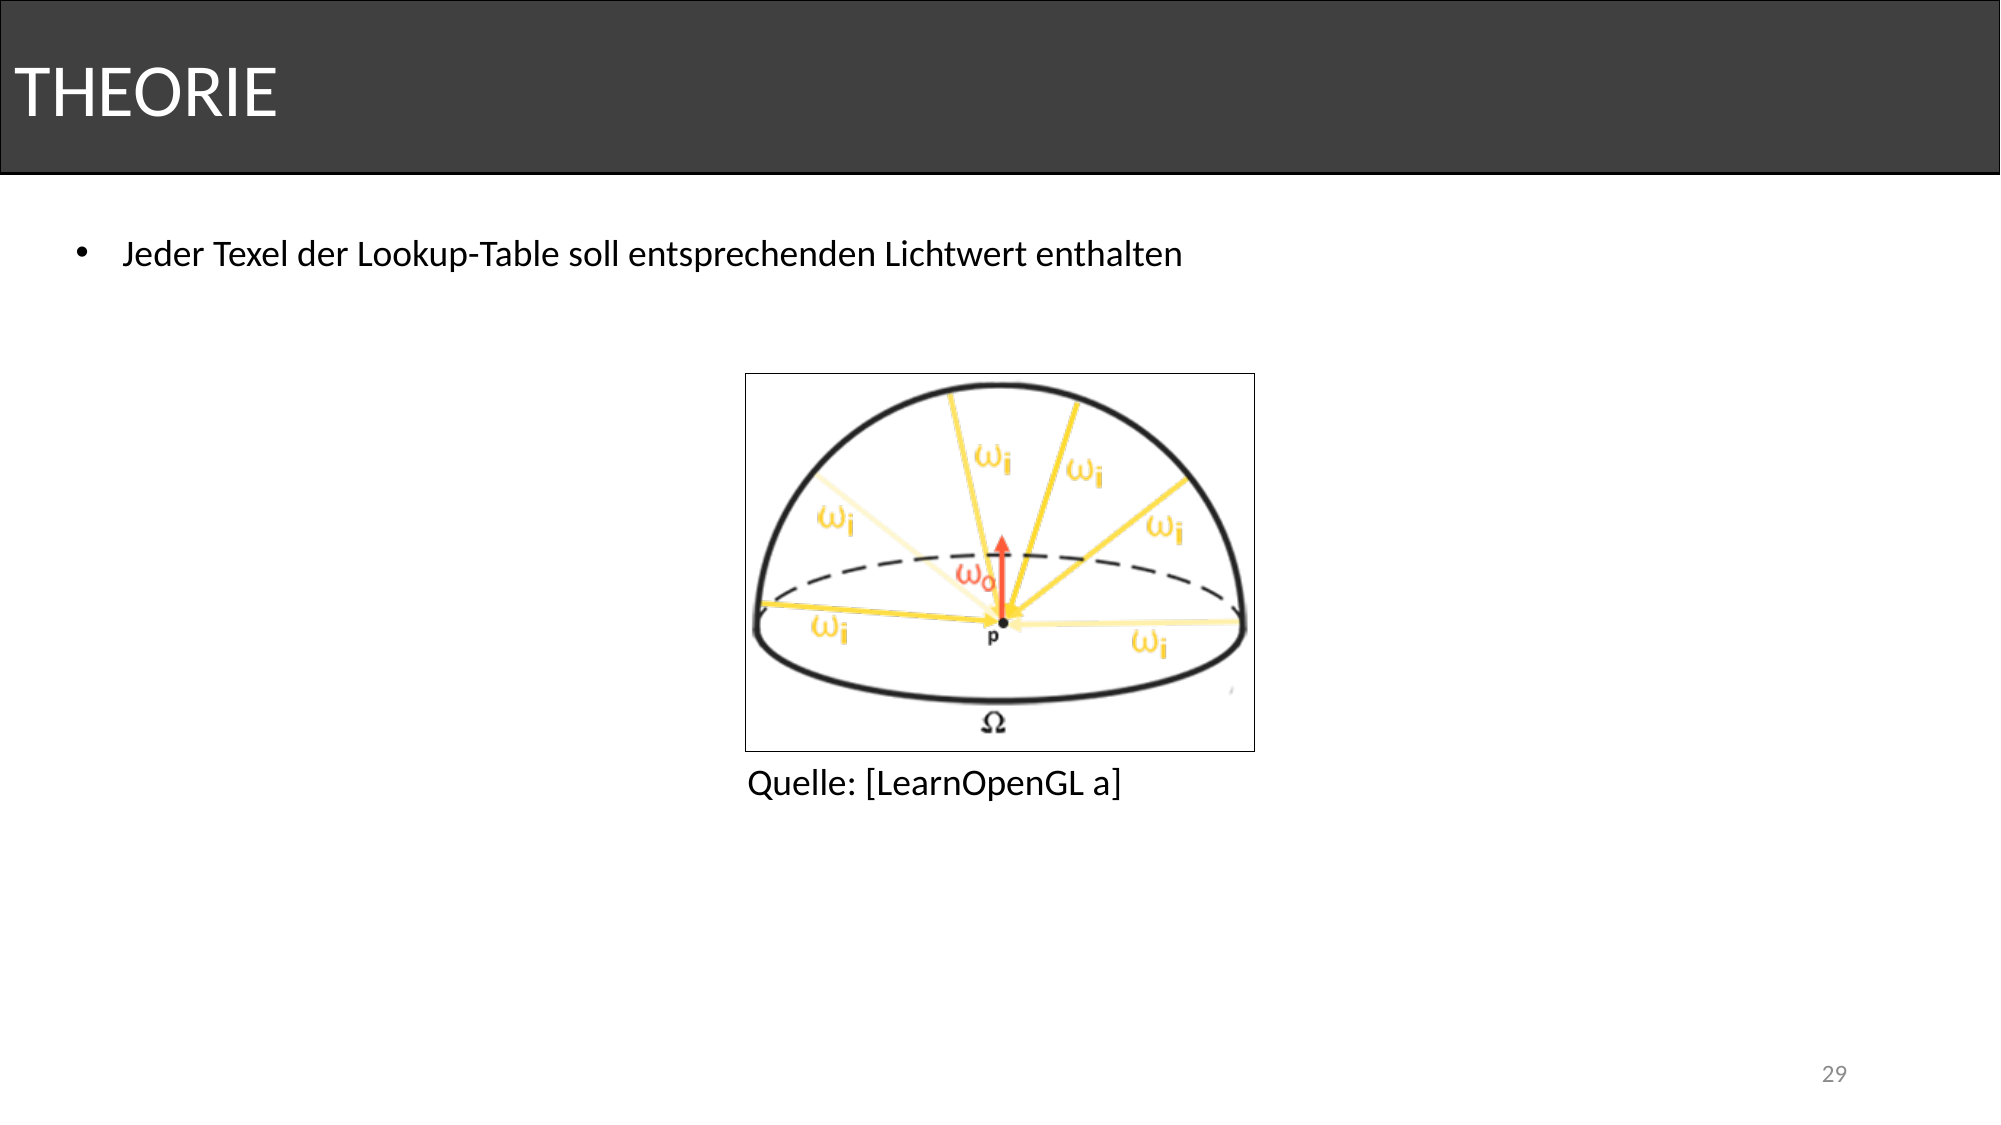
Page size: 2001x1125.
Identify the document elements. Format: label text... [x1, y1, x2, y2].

text_box THEORIE [0, 0, 2000, 175]
text_box Jeder Texel der Lookup-Table soll entsprechenden Lichtwert enthalten [60, 221, 1908, 282]
text_box Quelle: [LearnOpenGL a] [732, 750, 1171, 811]
picture [745, 373, 1255, 752]
slide_number 29 [1412, 1042, 1863, 1103]
